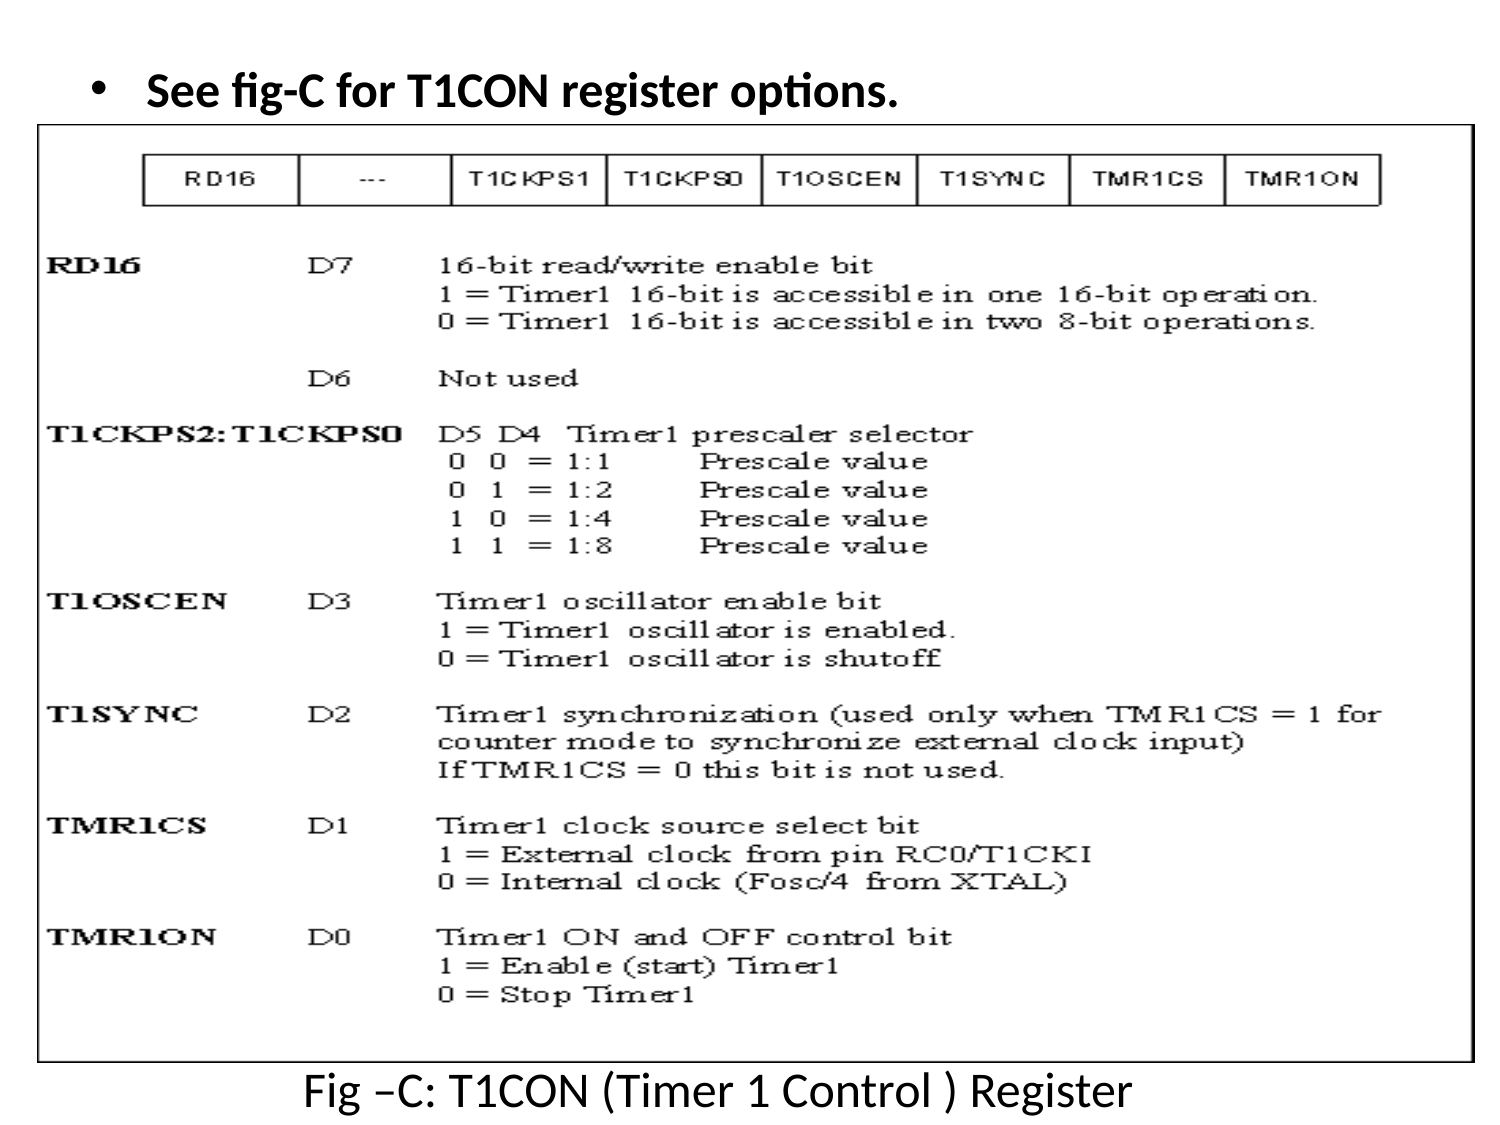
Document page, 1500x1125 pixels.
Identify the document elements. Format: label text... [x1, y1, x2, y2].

list See fig-C for T1CON register options. [75, 50, 1425, 124]
picture [37, 124, 1476, 1063]
title Fig –C: T1CON (Timer 1 Control ) Register [99, 1072, 1338, 1125]
